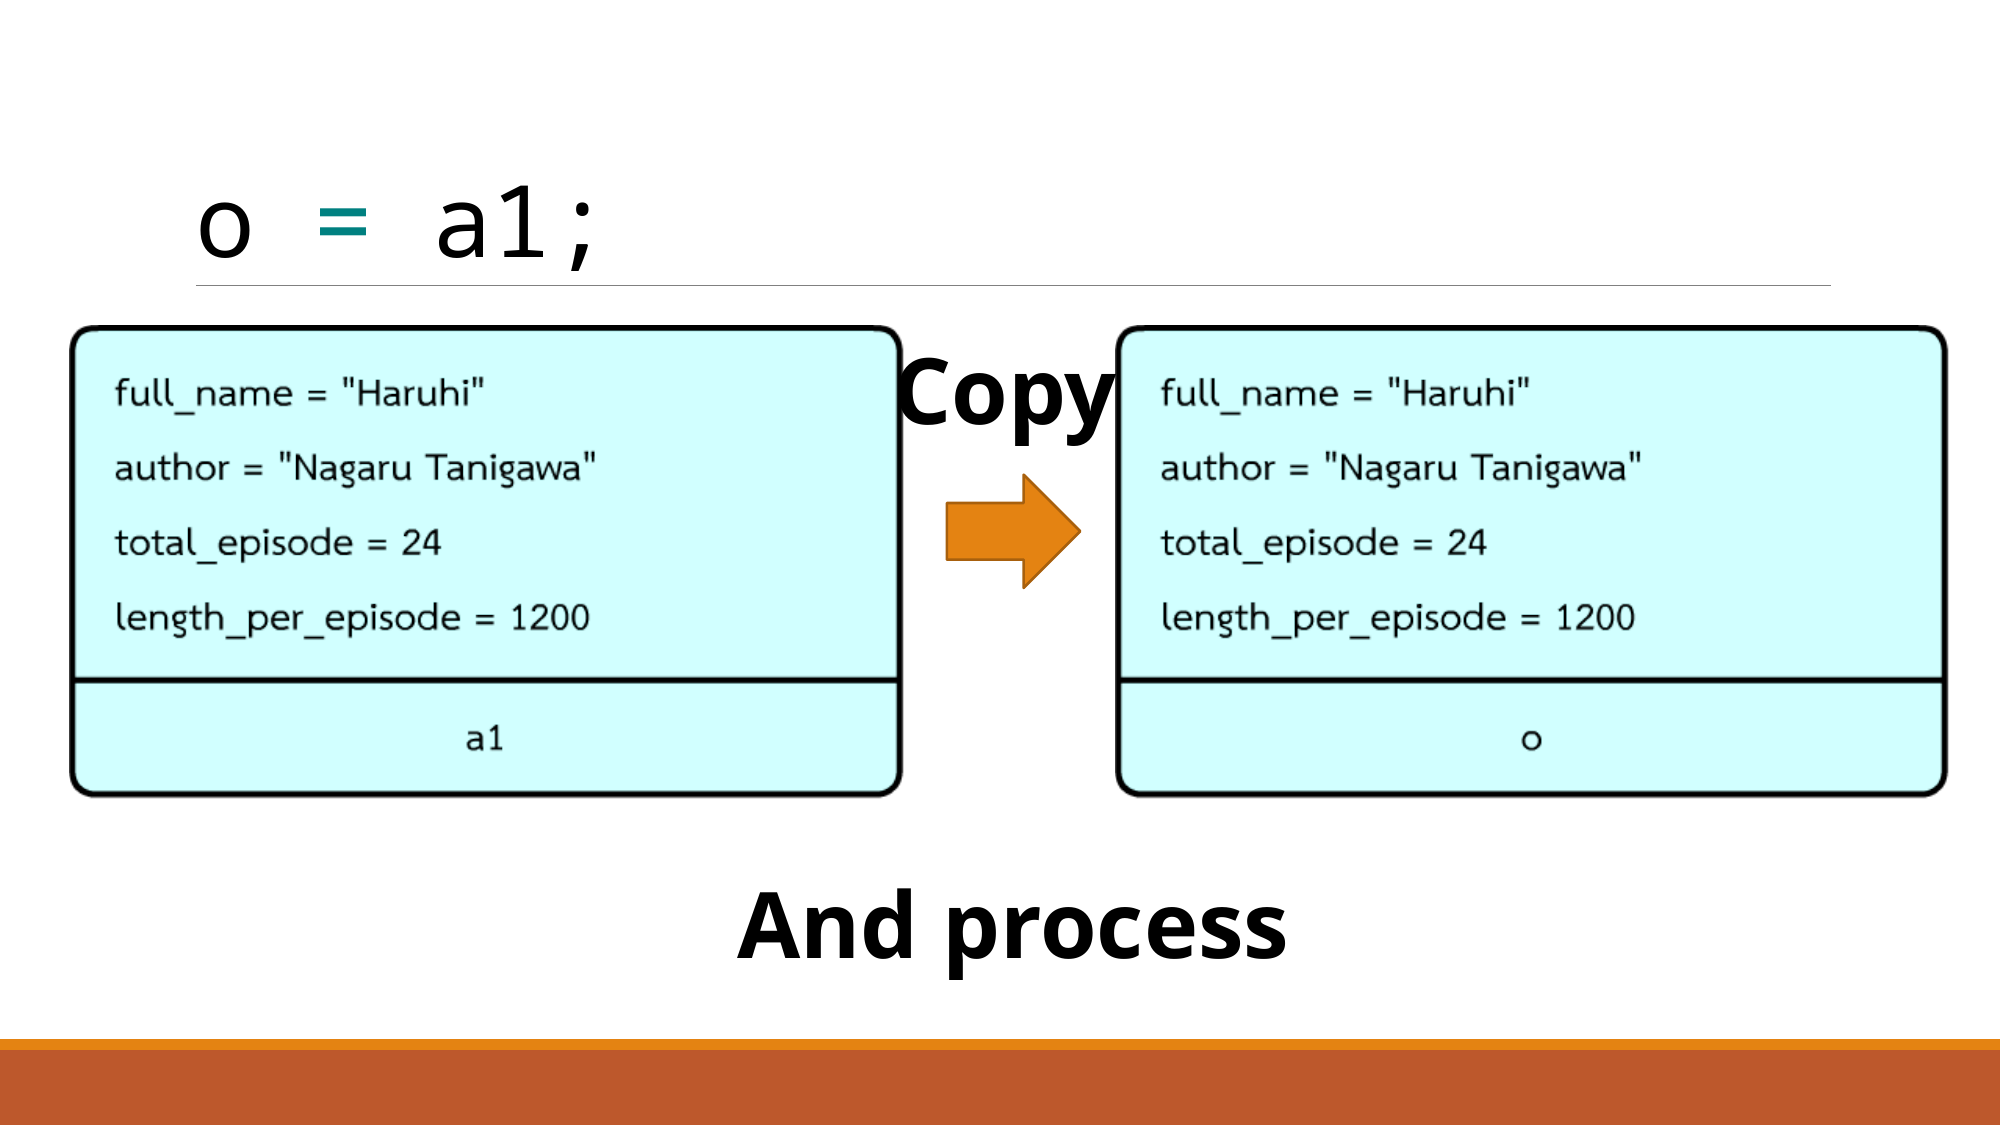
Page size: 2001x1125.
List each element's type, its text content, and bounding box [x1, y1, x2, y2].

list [1114, 325, 1950, 800]
text_box Copy [911, 325, 1113, 451]
title o = a1; [180, 47, 1830, 285]
picture [69, 325, 905, 800]
text_box [945, 473, 1082, 590]
text_box And process [722, 859, 1305, 984]
